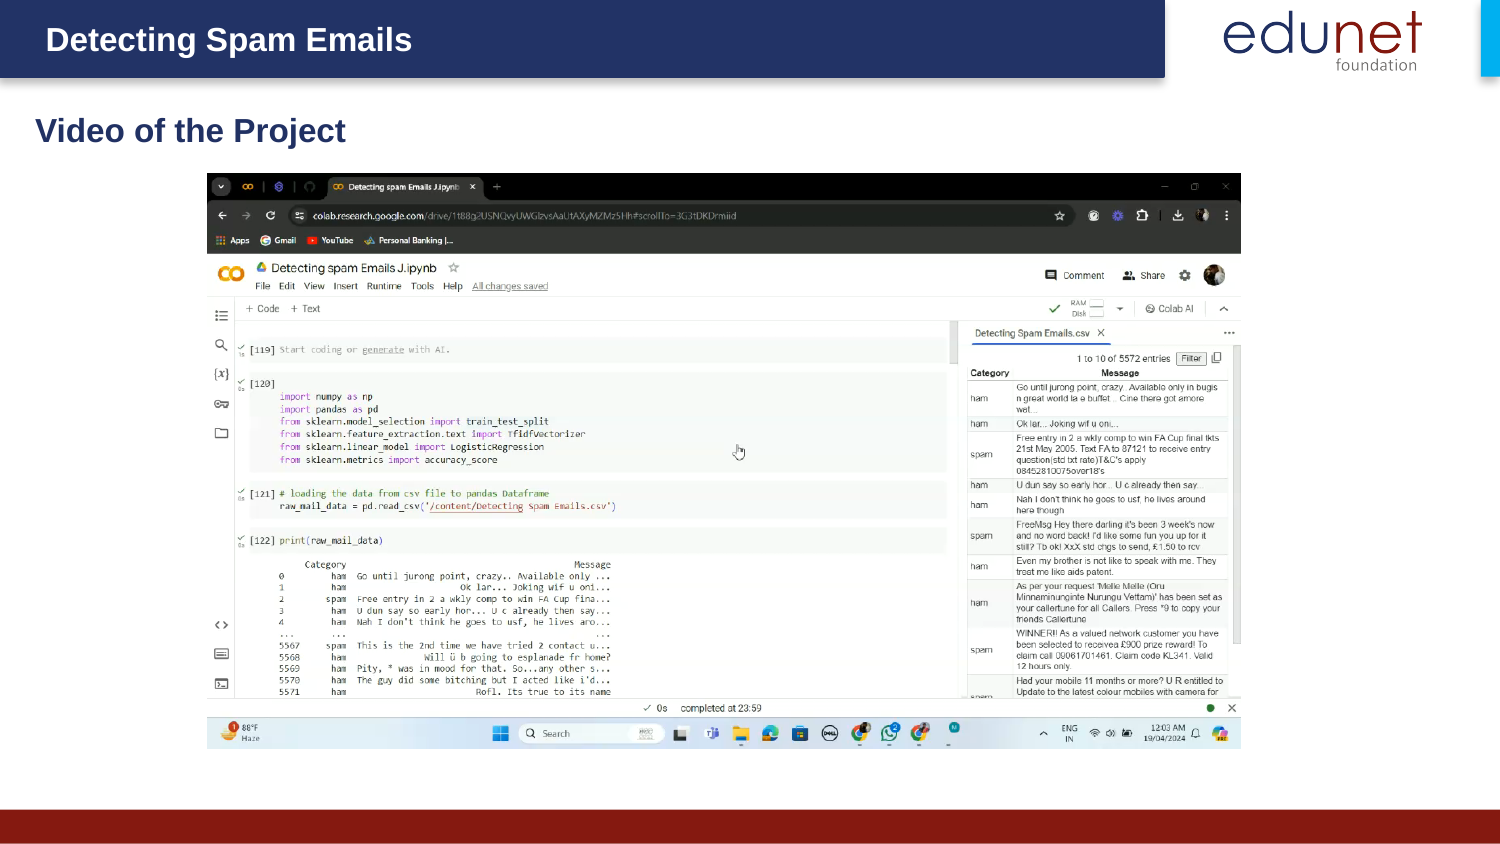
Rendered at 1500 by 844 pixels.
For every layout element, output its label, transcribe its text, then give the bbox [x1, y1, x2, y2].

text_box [206, 171, 1242, 750]
text_box Video of the Project [20, 94, 750, 147]
picture [1219, 8, 1424, 75]
